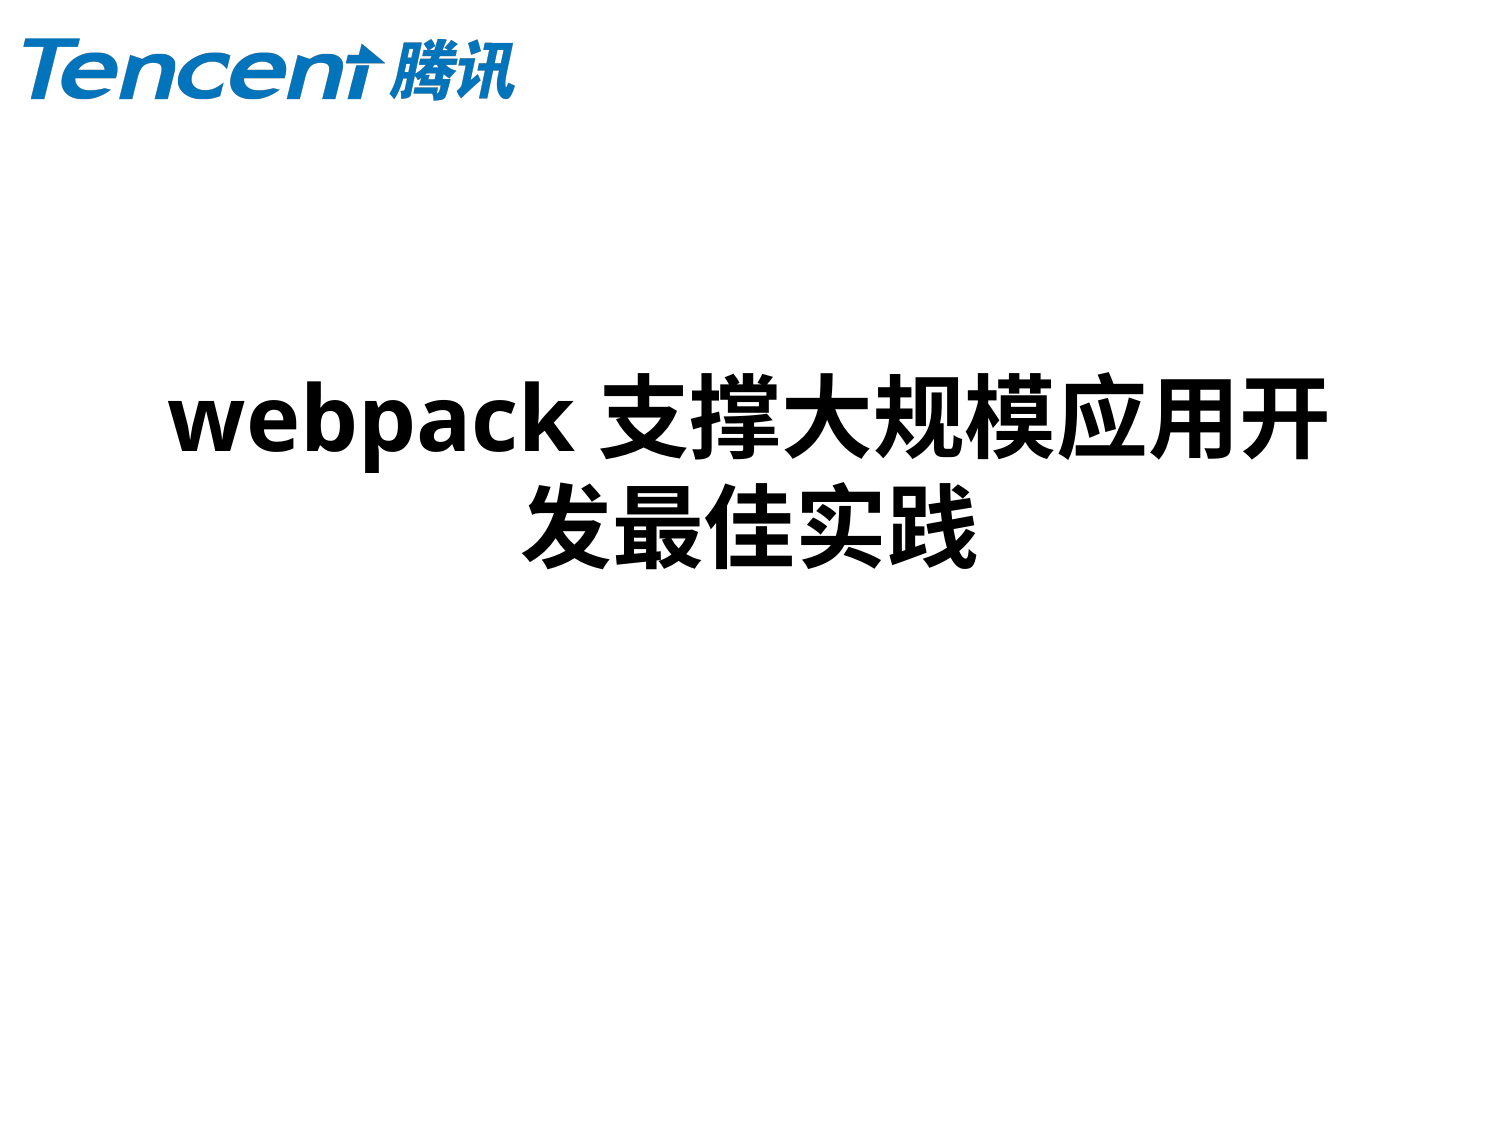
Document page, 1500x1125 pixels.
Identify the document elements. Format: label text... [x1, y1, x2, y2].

title webpack支撑大规模应用开发最佳实践 [112, 349, 1388, 591]
picture [18, 0, 520, 248]
